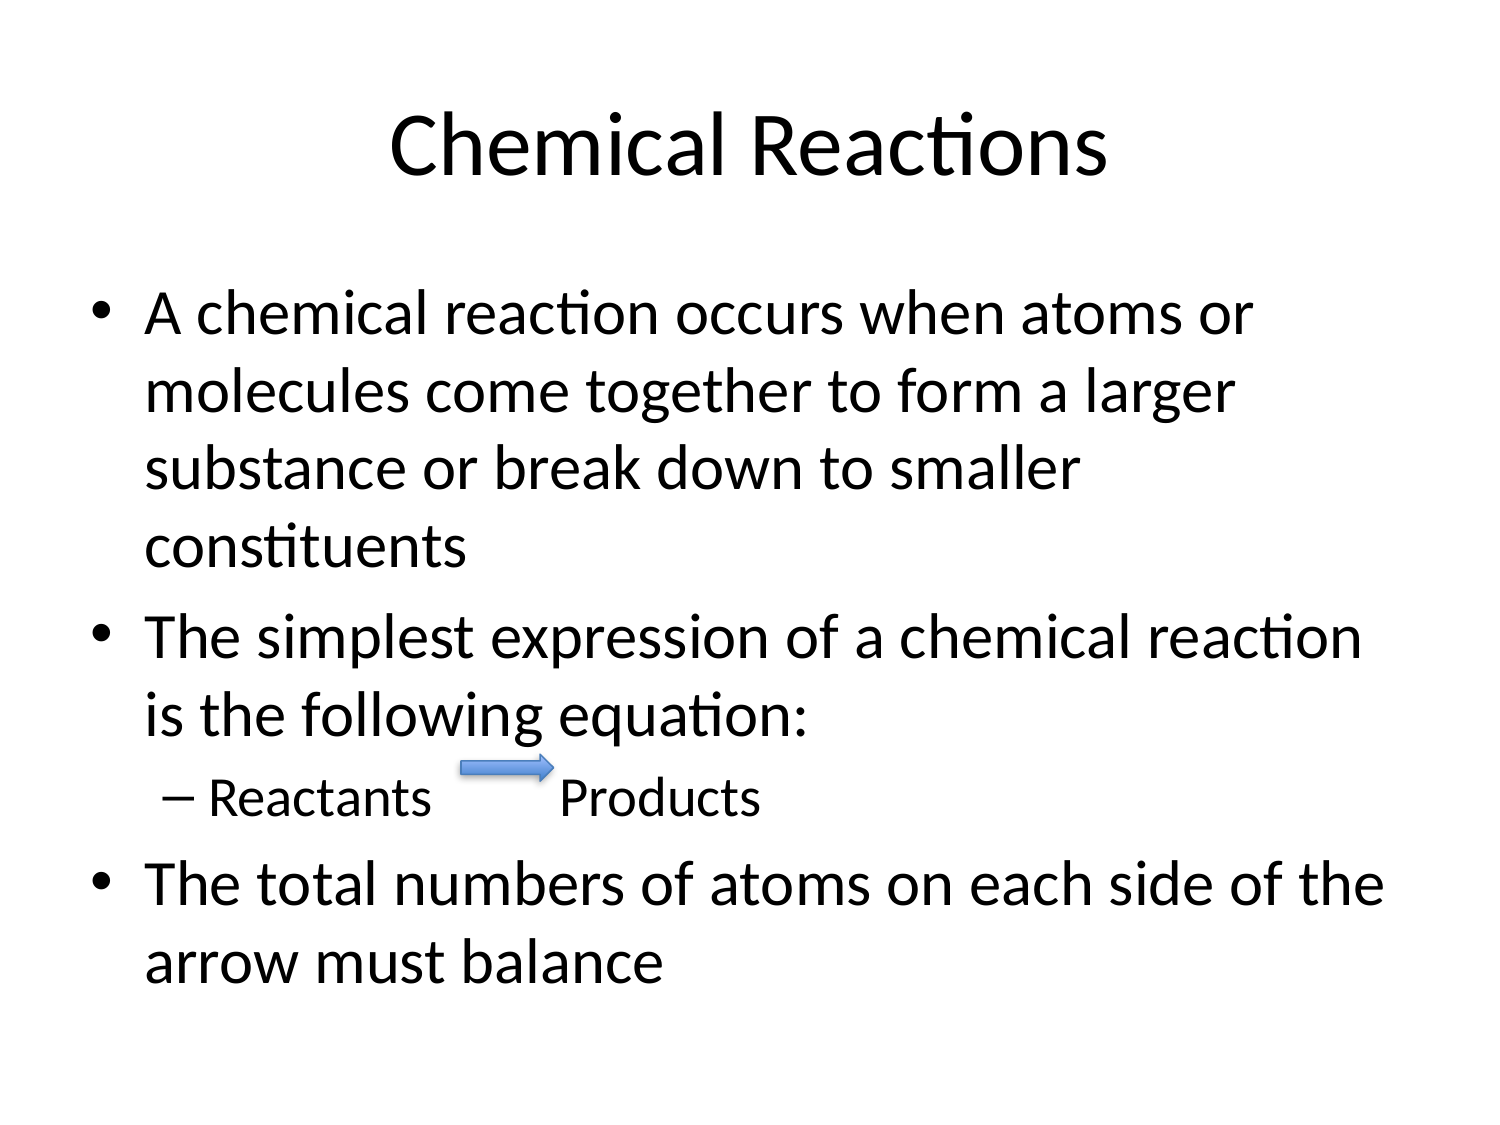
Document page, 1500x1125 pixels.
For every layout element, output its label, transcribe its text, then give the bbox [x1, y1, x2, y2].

text_box [460, 753, 555, 782]
title Chemical Reactions [75, 45, 1425, 233]
list A chemical reaction occurs when atoms or molecules come together to form a larger substance or break down to smaller constituents The simplest expression of a chemical reaction is the following equation: Reactants Products The total numbers of atoms on each side of the arrow must balance [75, 262, 1425, 1005]
